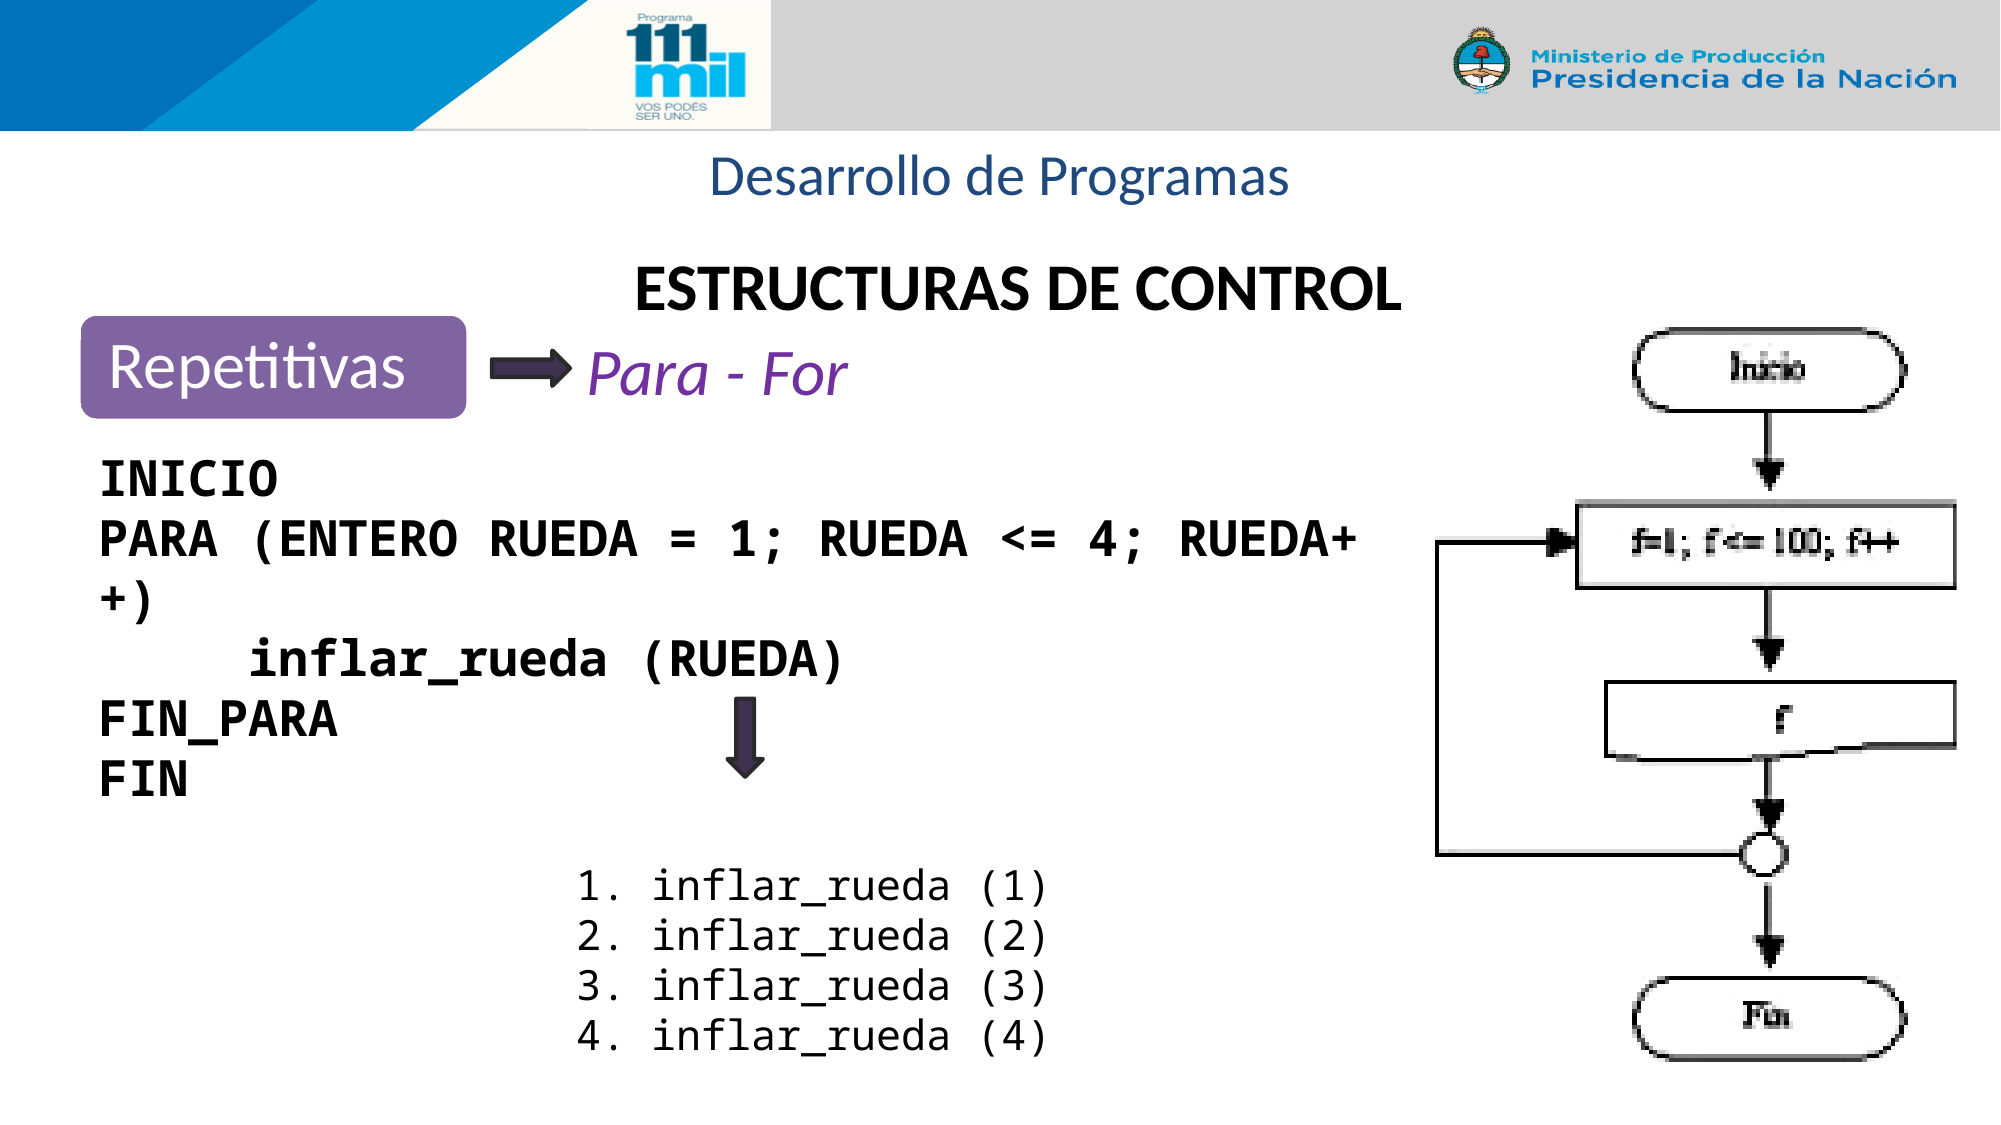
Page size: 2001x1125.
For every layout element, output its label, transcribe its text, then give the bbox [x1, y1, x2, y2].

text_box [78, 313, 469, 421]
text_box INICIO PARA (ENTERO RUEDA = 1; RUEDA <= 4; RUEDA++) inflar_rueda (RUEDA) FIN_PARA FIN [83, 438, 1360, 914]
text_box Desarrollo de Programas [325, 137, 1675, 209]
text_box [489, 348, 573, 388]
text_box [725, 696, 765, 779]
text_box ESTRUCTURAS DE CONTROL [619, 236, 1481, 331]
text_box 1. inflar_rueda (1) 2. inflar_rueda (2) 3. inflar_rueda (3) 4. inflar_rueda (4) [561, 851, 1106, 1117]
picture [1453, 26, 1956, 94]
picture [1365, 315, 1957, 1071]
text_box Para - For [571, 321, 864, 417]
picture [587, 1, 769, 129]
